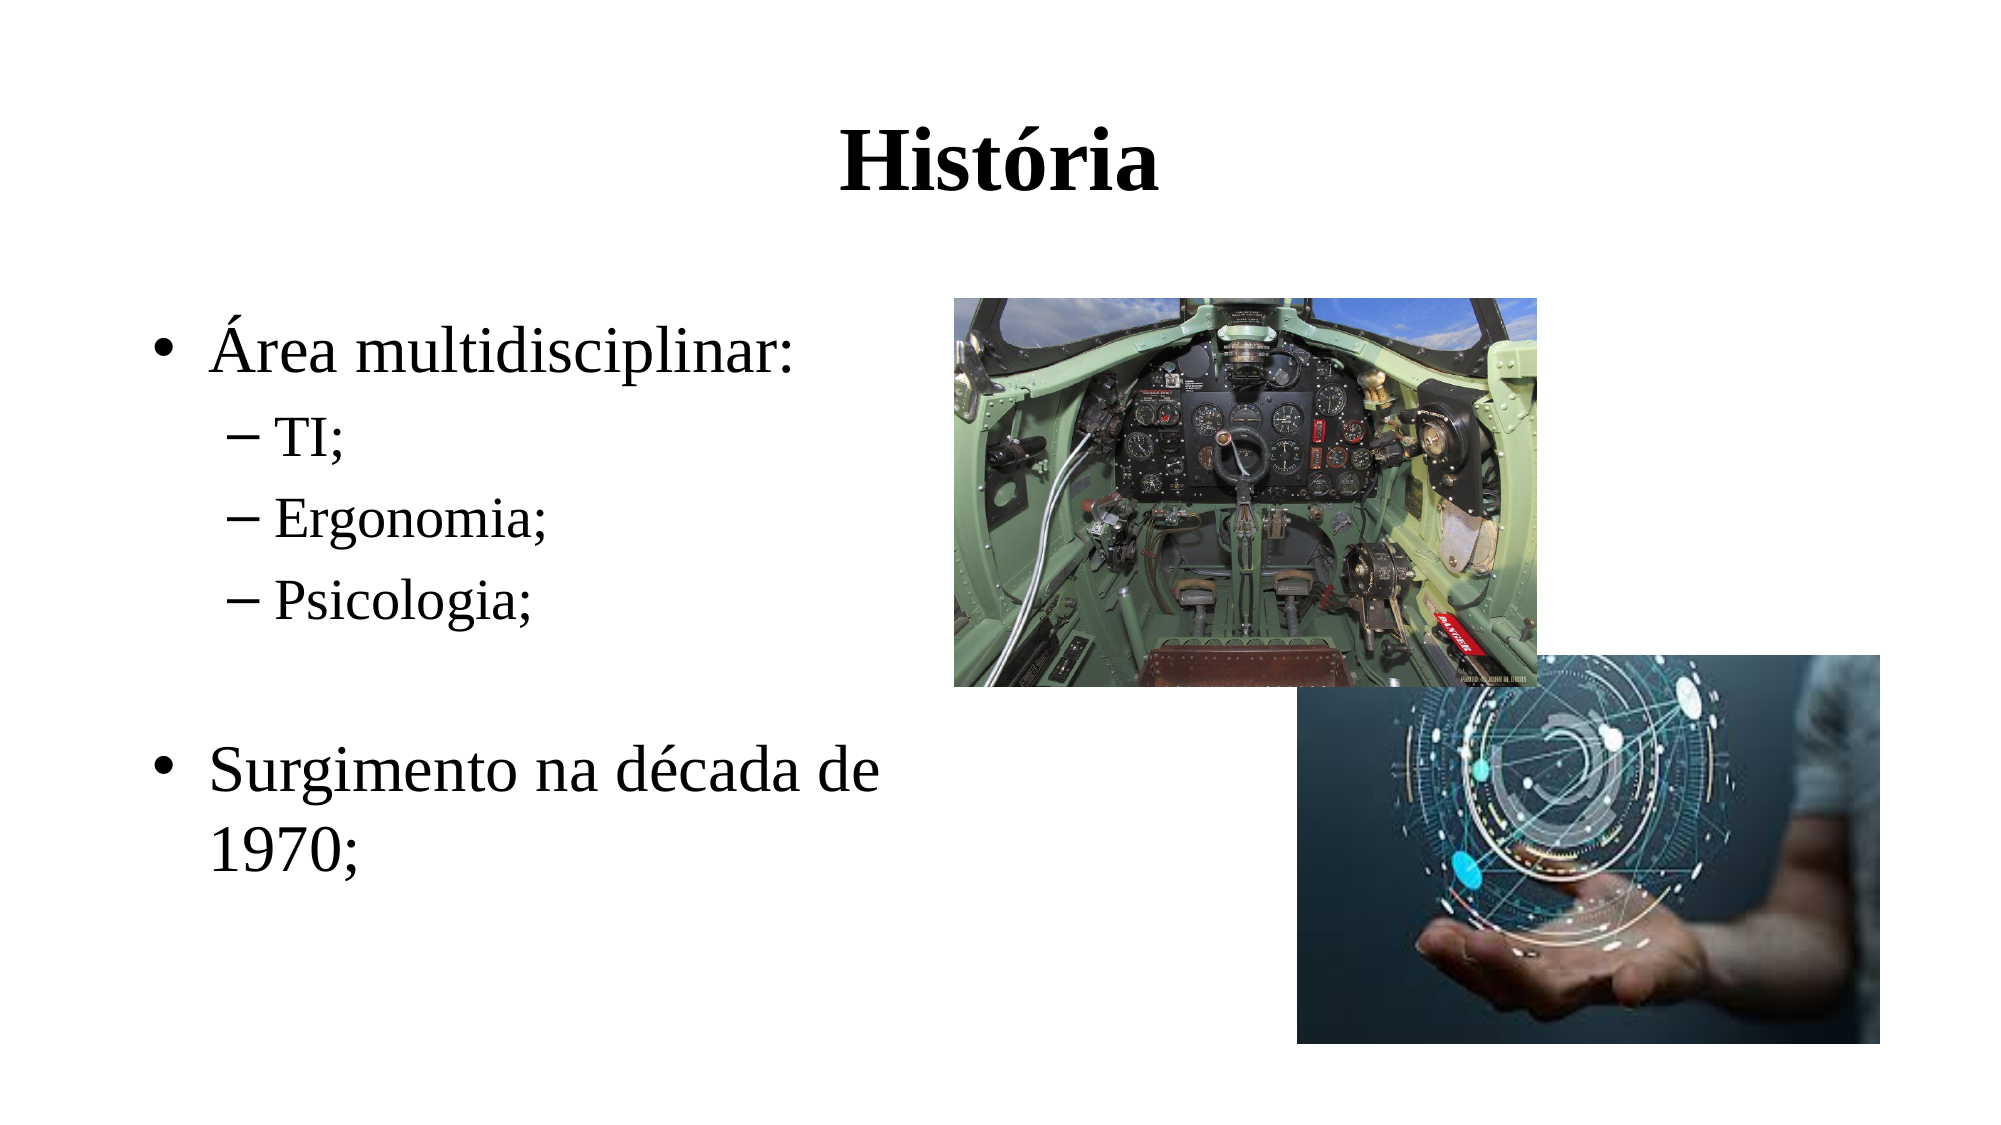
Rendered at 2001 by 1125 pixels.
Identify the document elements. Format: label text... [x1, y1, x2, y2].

title História [137, 45, 1863, 263]
list Área multidisciplinar: TI; Ergonomia; Psicologia; Surgimento na década de 1970; [137, 298, 955, 1013]
picture [954, 298, 1880, 1044]
